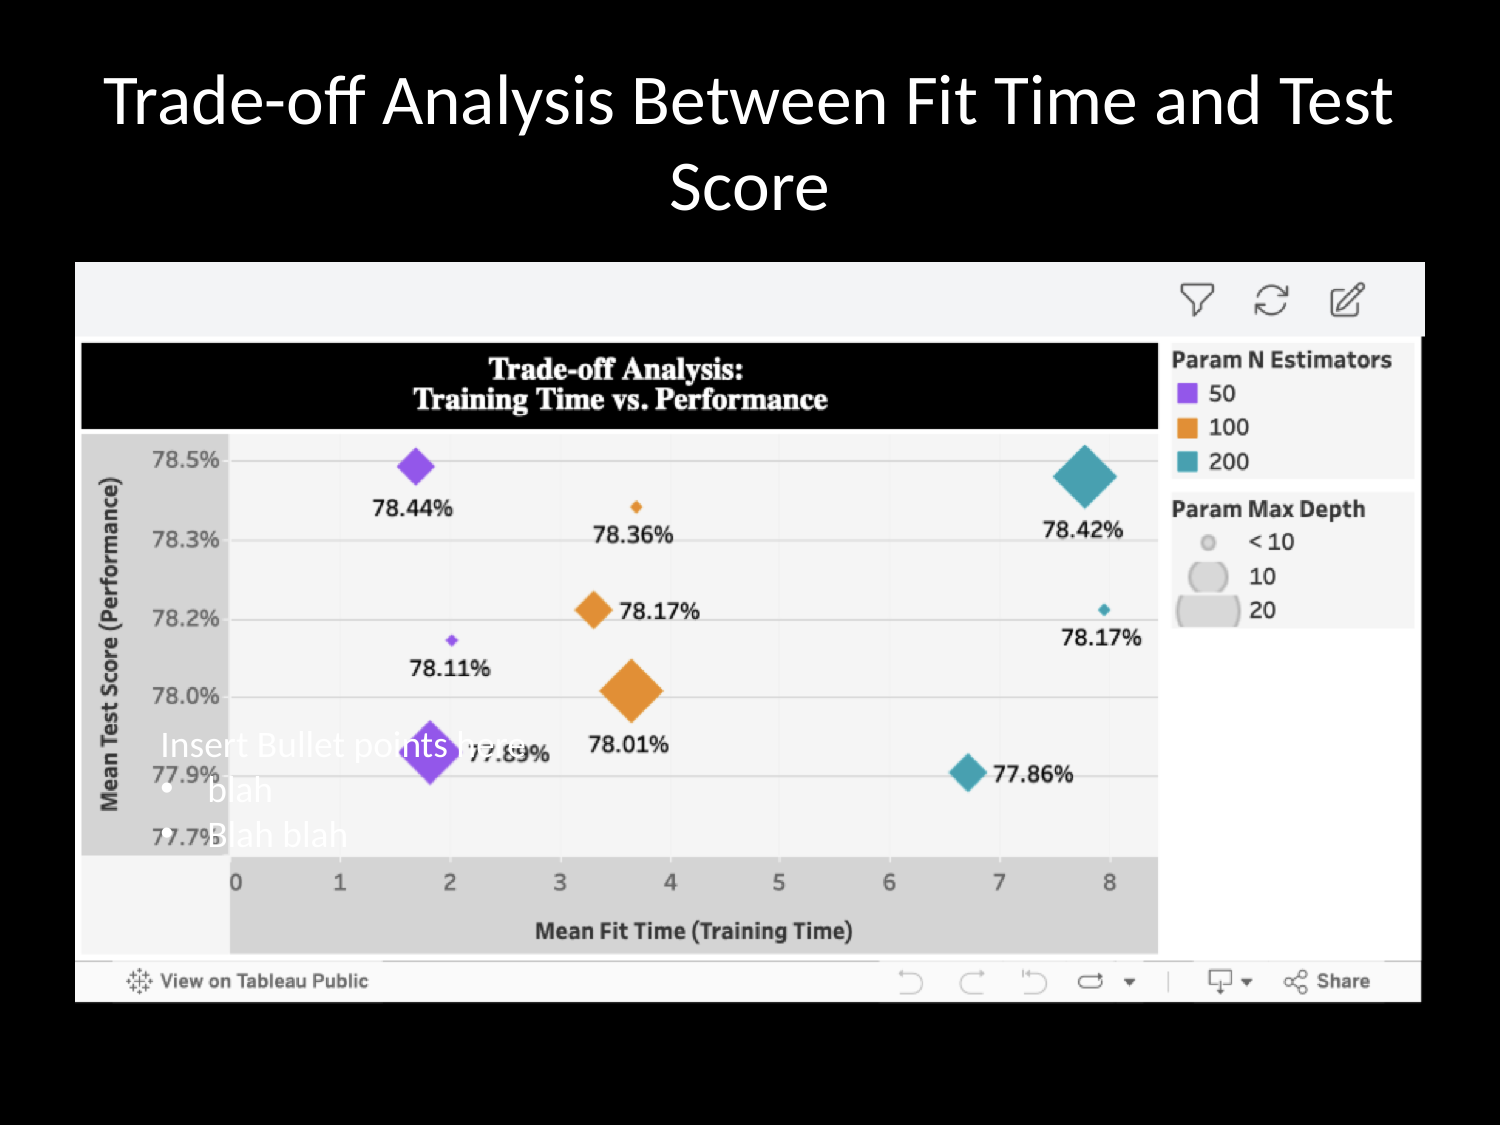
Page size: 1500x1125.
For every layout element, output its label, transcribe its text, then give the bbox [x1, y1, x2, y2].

title Trade-off Analysis Between Fit Time and Test Score [75, 45, 1425, 233]
text_box Insert Bullet points here blah Blah blah [145, 712, 1312, 863]
picture [75, 262, 1425, 1005]
